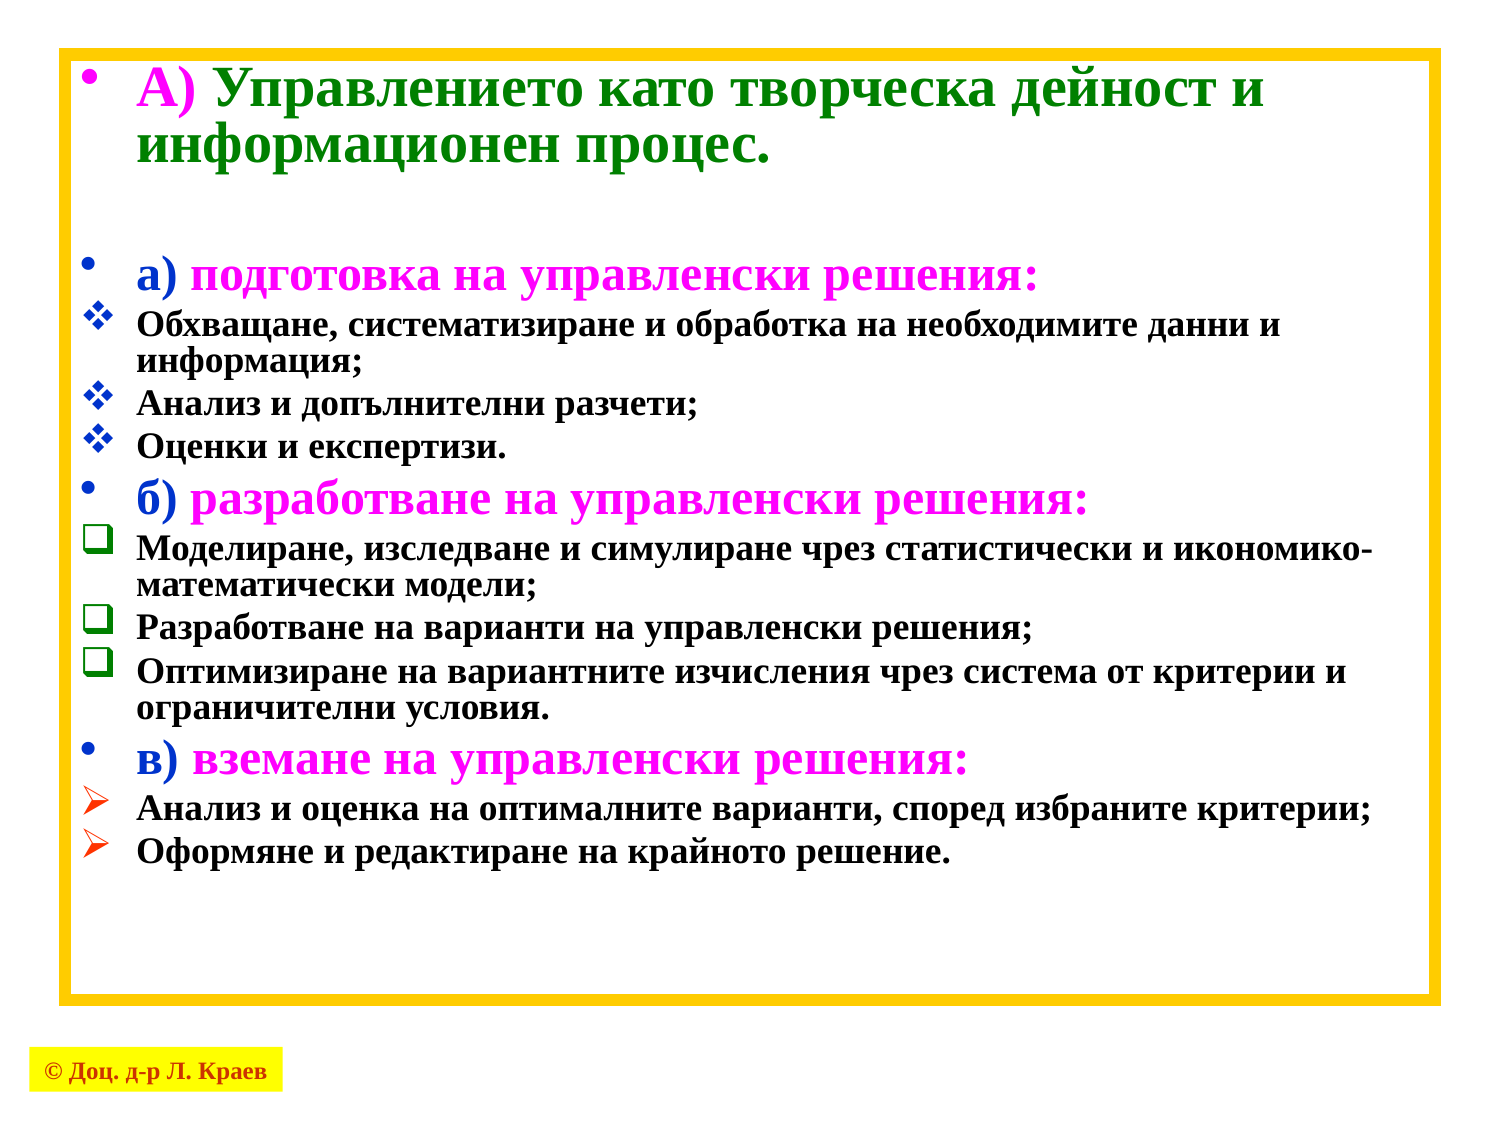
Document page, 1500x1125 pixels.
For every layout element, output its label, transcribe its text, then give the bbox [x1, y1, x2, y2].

list А) Управлението като творческа дейност и информационен процес. а) подготовка на управленски решения: Обхващане, систематизиране и обработка на необходимите данни и информация; Анализ и допълнителни разчети; Оценки и експертизи. б) разработване на управленски решения: Моделиране, изследване и симулиране чрез статистически и икономико-математически модели; Разработване на варианти на управленски решения; Оптимизиране на вариантните изчисления чрез система от критерии и ограничителни условия. в) вземане на управленски решения: Анализ и оценка на оптималните варианти, според избраните критерии; Оформяне и редактиране на крайното решение. [64, 54, 1436, 1000]
text_box © Доц. д-р Л. Краев [29, 1046, 283, 1092]
